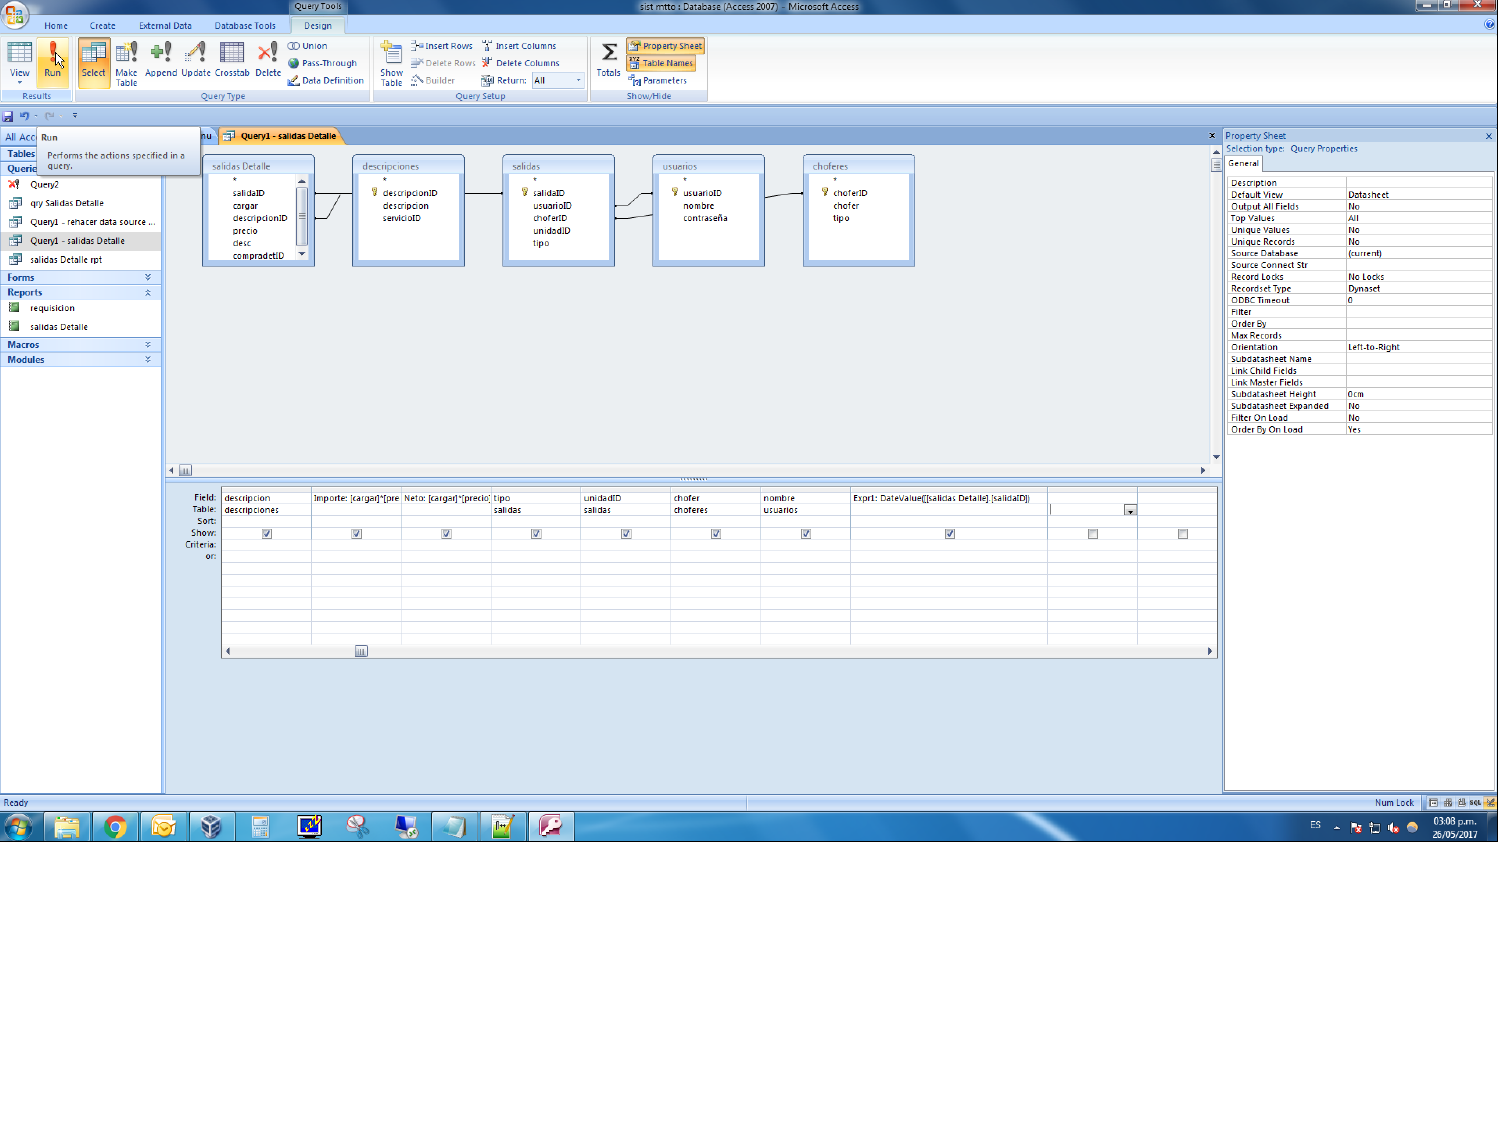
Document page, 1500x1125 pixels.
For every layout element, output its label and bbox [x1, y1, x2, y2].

picture [0, 0, 1499, 842]
